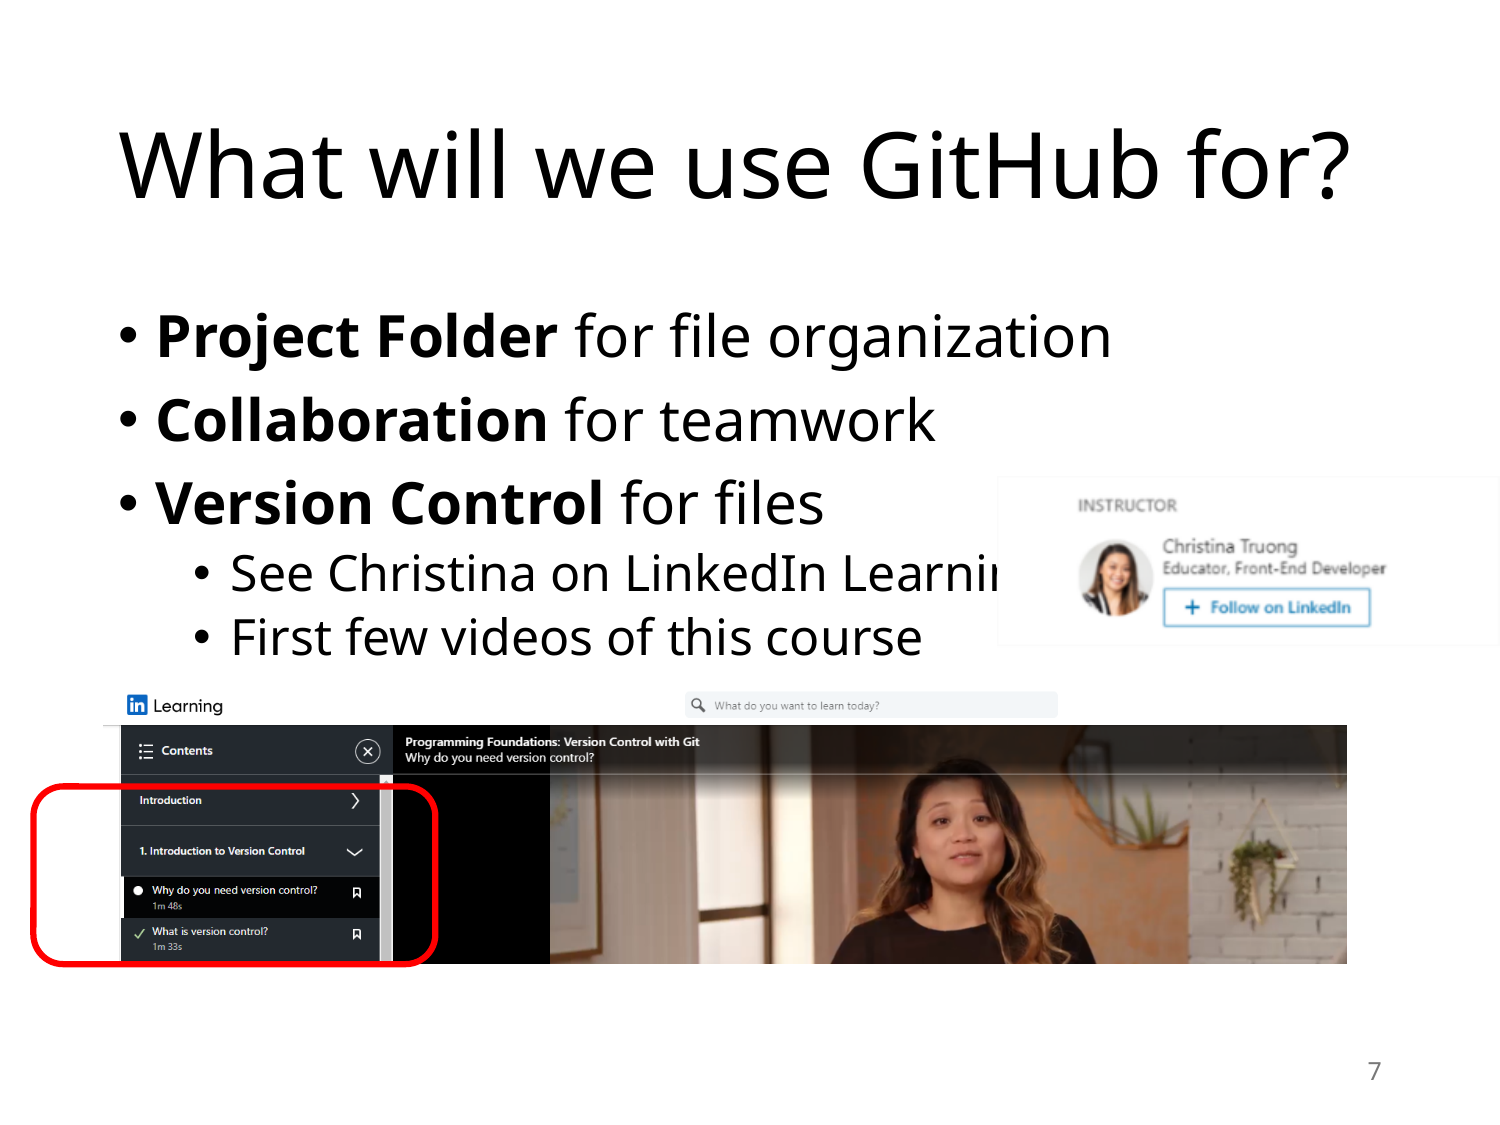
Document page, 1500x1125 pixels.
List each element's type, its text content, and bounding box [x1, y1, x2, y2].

list Project Folder for file organization Collaboration for teamwork Version Control for files See Christina on LinkedIn Learning First few videos of this course [103, 299, 1397, 1014]
picture [102, 685, 1348, 965]
title What will we use GitHub for? [103, 59, 1397, 278]
picture [996, 476, 1500, 649]
text_box [31, 784, 412, 966]
slide_number 7 [1059, 1042, 1397, 1103]
